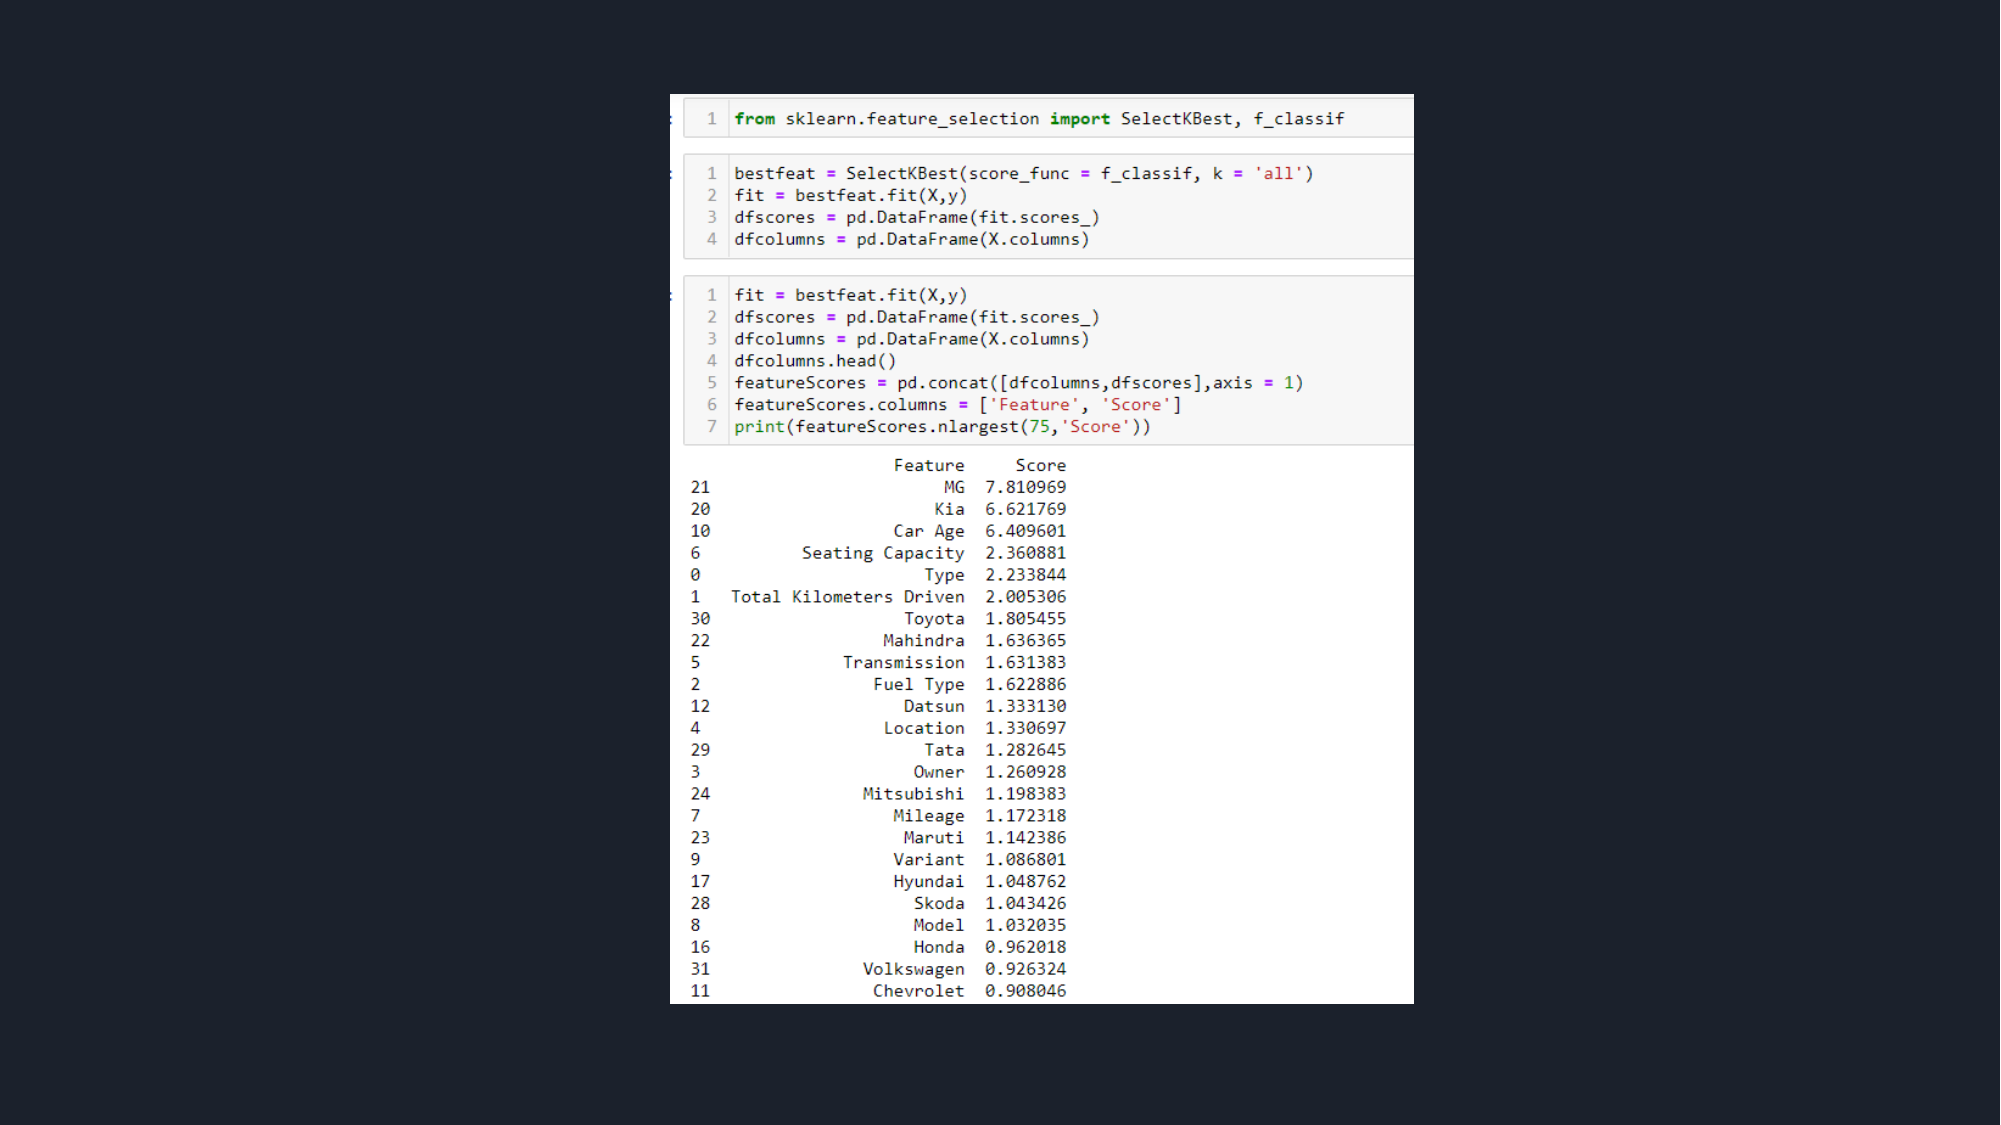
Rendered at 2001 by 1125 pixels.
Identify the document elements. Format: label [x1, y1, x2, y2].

picture [670, 93, 1415, 1004]
